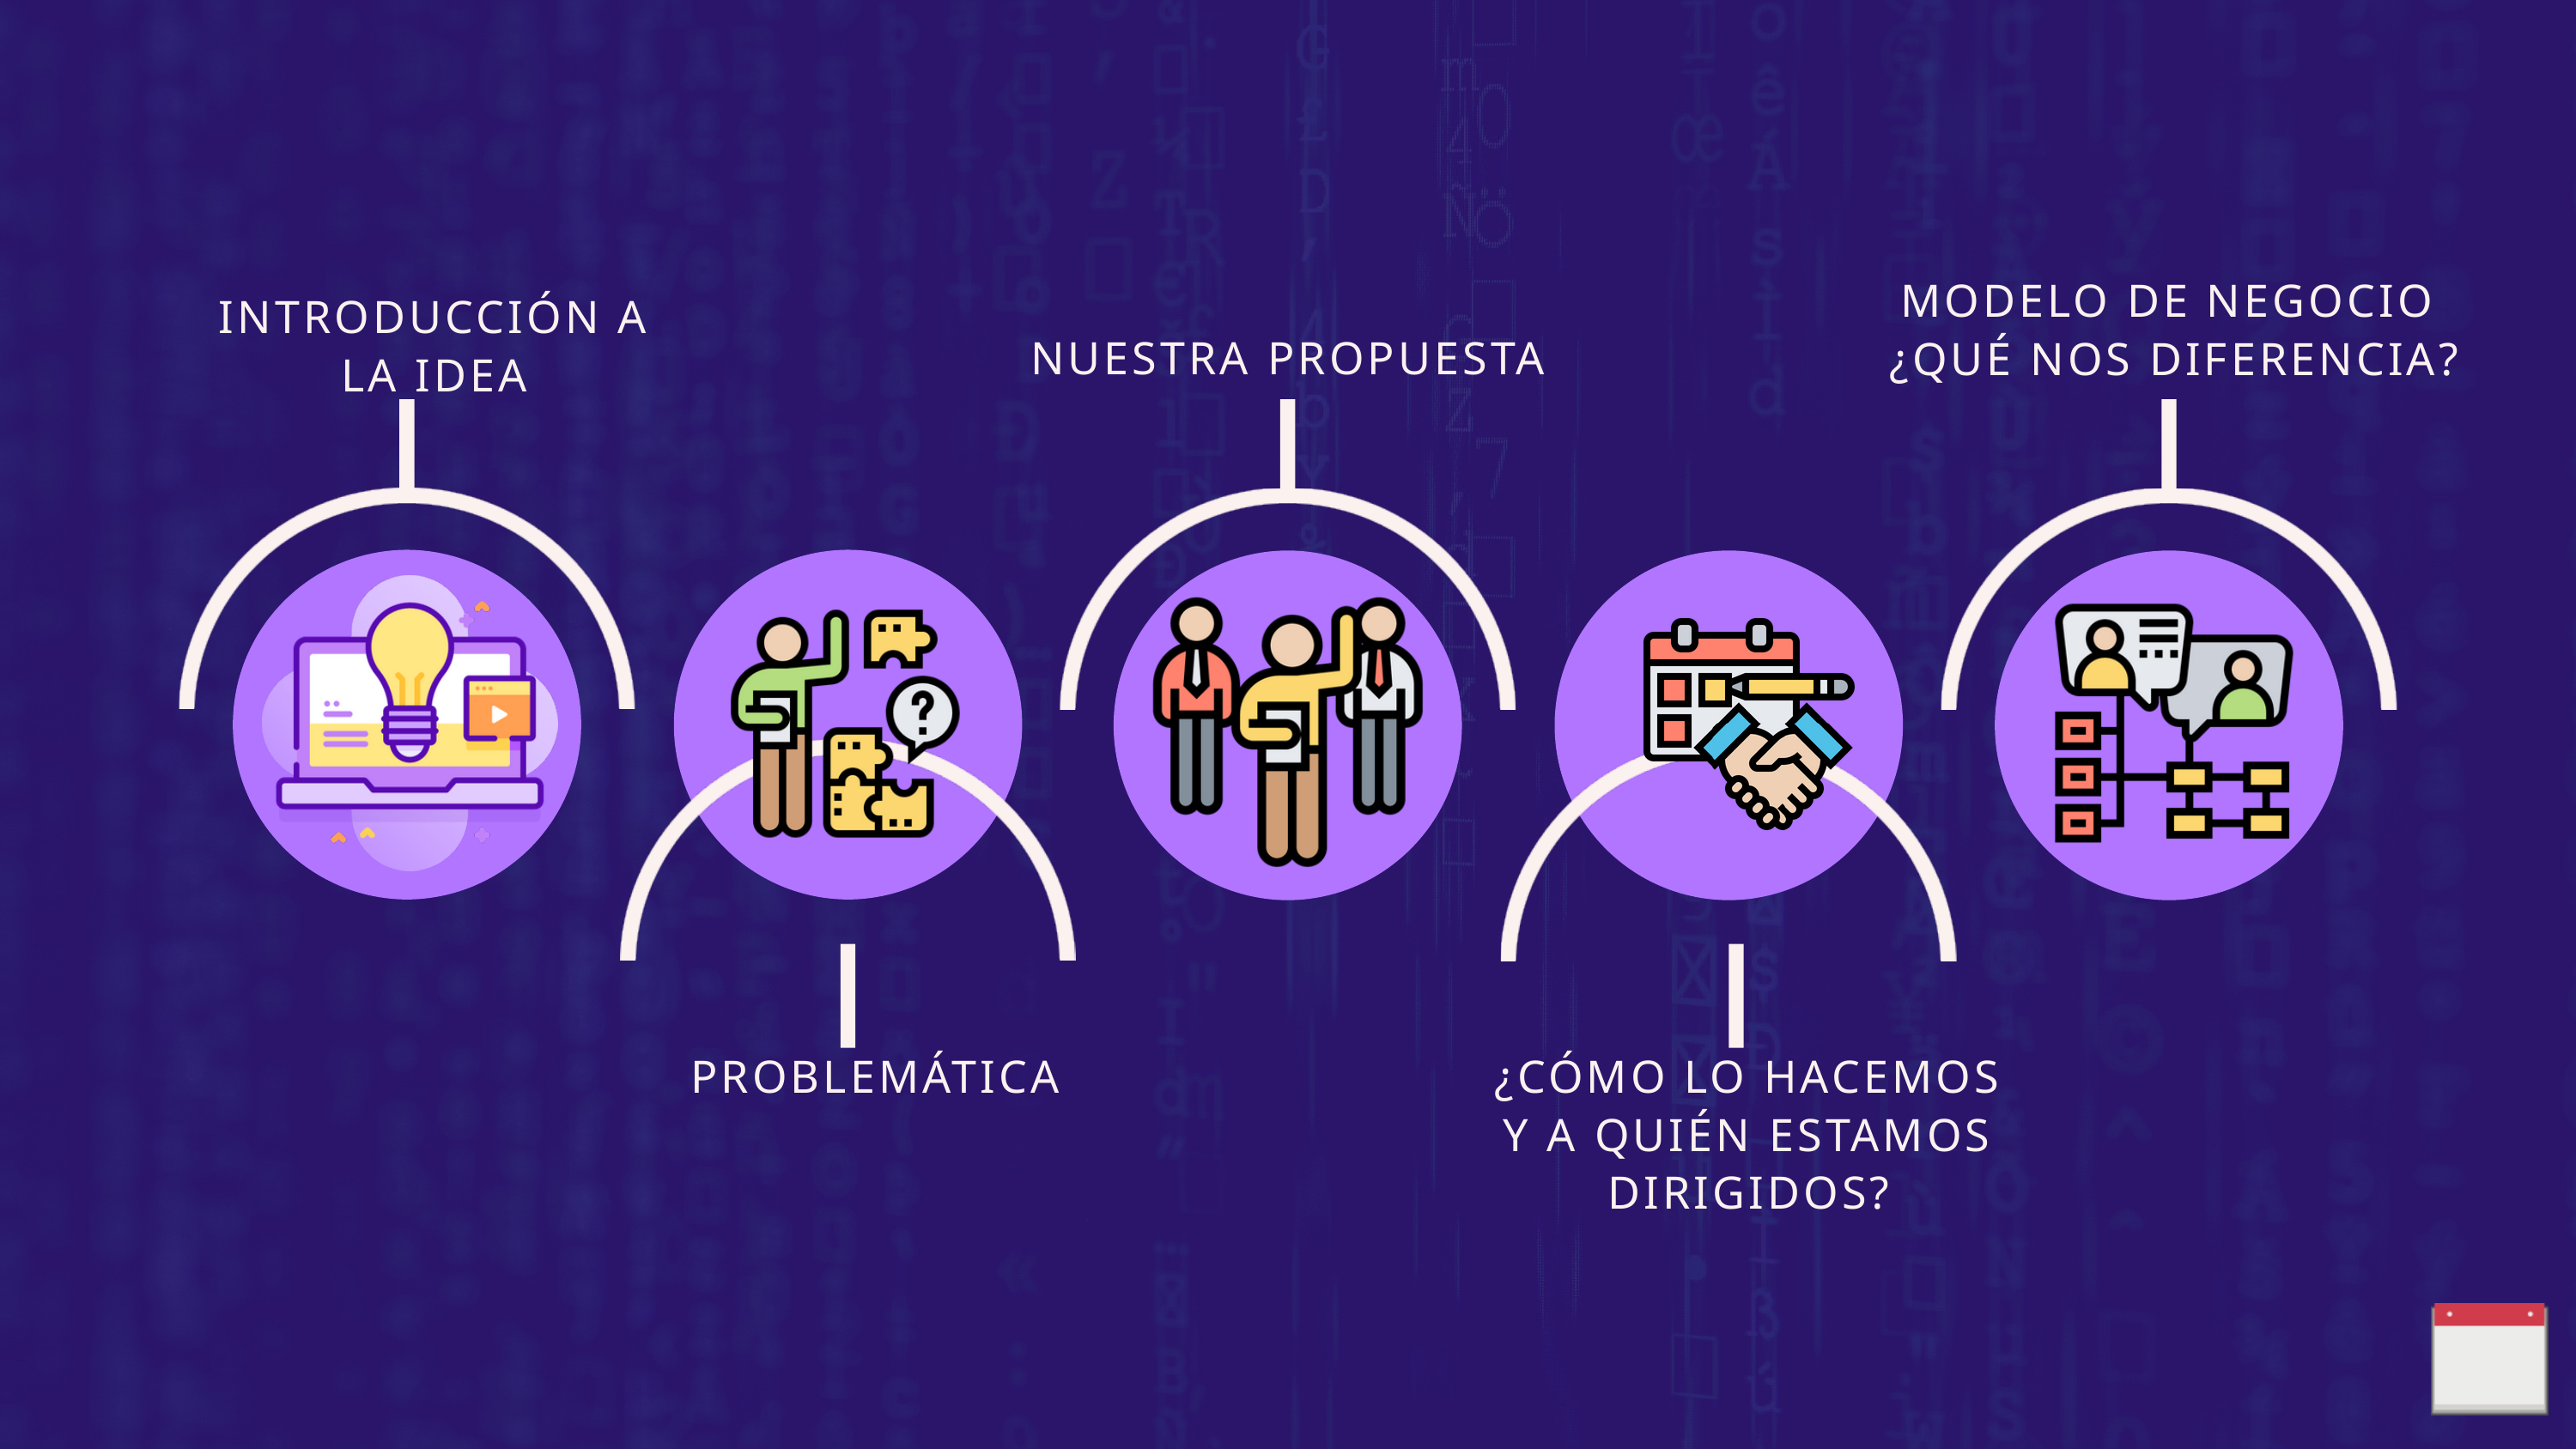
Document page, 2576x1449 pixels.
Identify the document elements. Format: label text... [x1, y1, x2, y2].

text_box MODELO DE NEGOCIO ¿QUÉ NOS DIFERENCIA? [1862, 268, 2487, 385]
picture [0, 0, 2576, 1449]
text_box INTRODUCCIÓN A LA IDEA [218, 284, 651, 396]
text_box PROBLEMÁTICA [604, 1058, 1146, 1102]
text_box NUESTRA PROPUESTA [1017, 325, 1559, 385]
text_box ¿CÓMO LO HACEMOS Y A QUIÉN ESTAMOS DIRIGIDOS? [1478, 1058, 2020, 1219]
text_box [179, 398, 2397, 1048]
